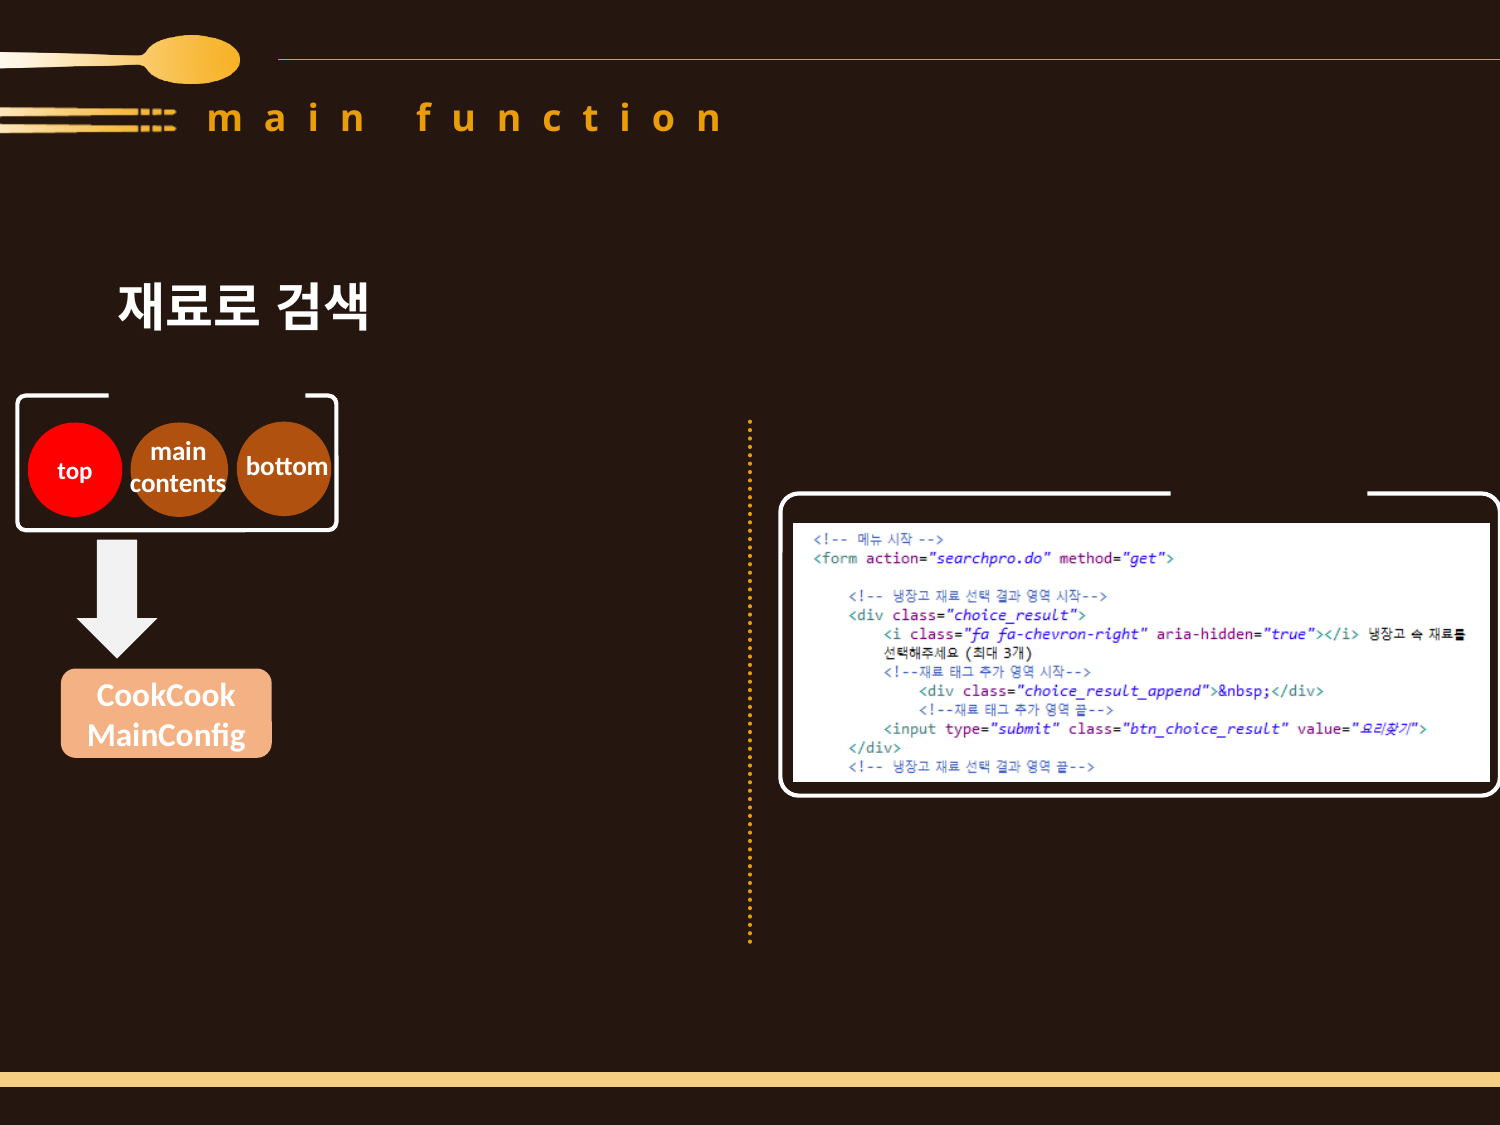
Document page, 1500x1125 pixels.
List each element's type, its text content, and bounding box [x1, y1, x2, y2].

text_box [74, 538, 160, 661]
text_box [17, 365, 353, 531]
picture [0, 89, 192, 150]
picture [0, 35, 240, 84]
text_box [780, 464, 1500, 796]
text_box CookCook MainConfig [59, 667, 273, 759]
text_box 재료로 검색 [103, 273, 1397, 342]
list main function [191, 98, 1500, 141]
